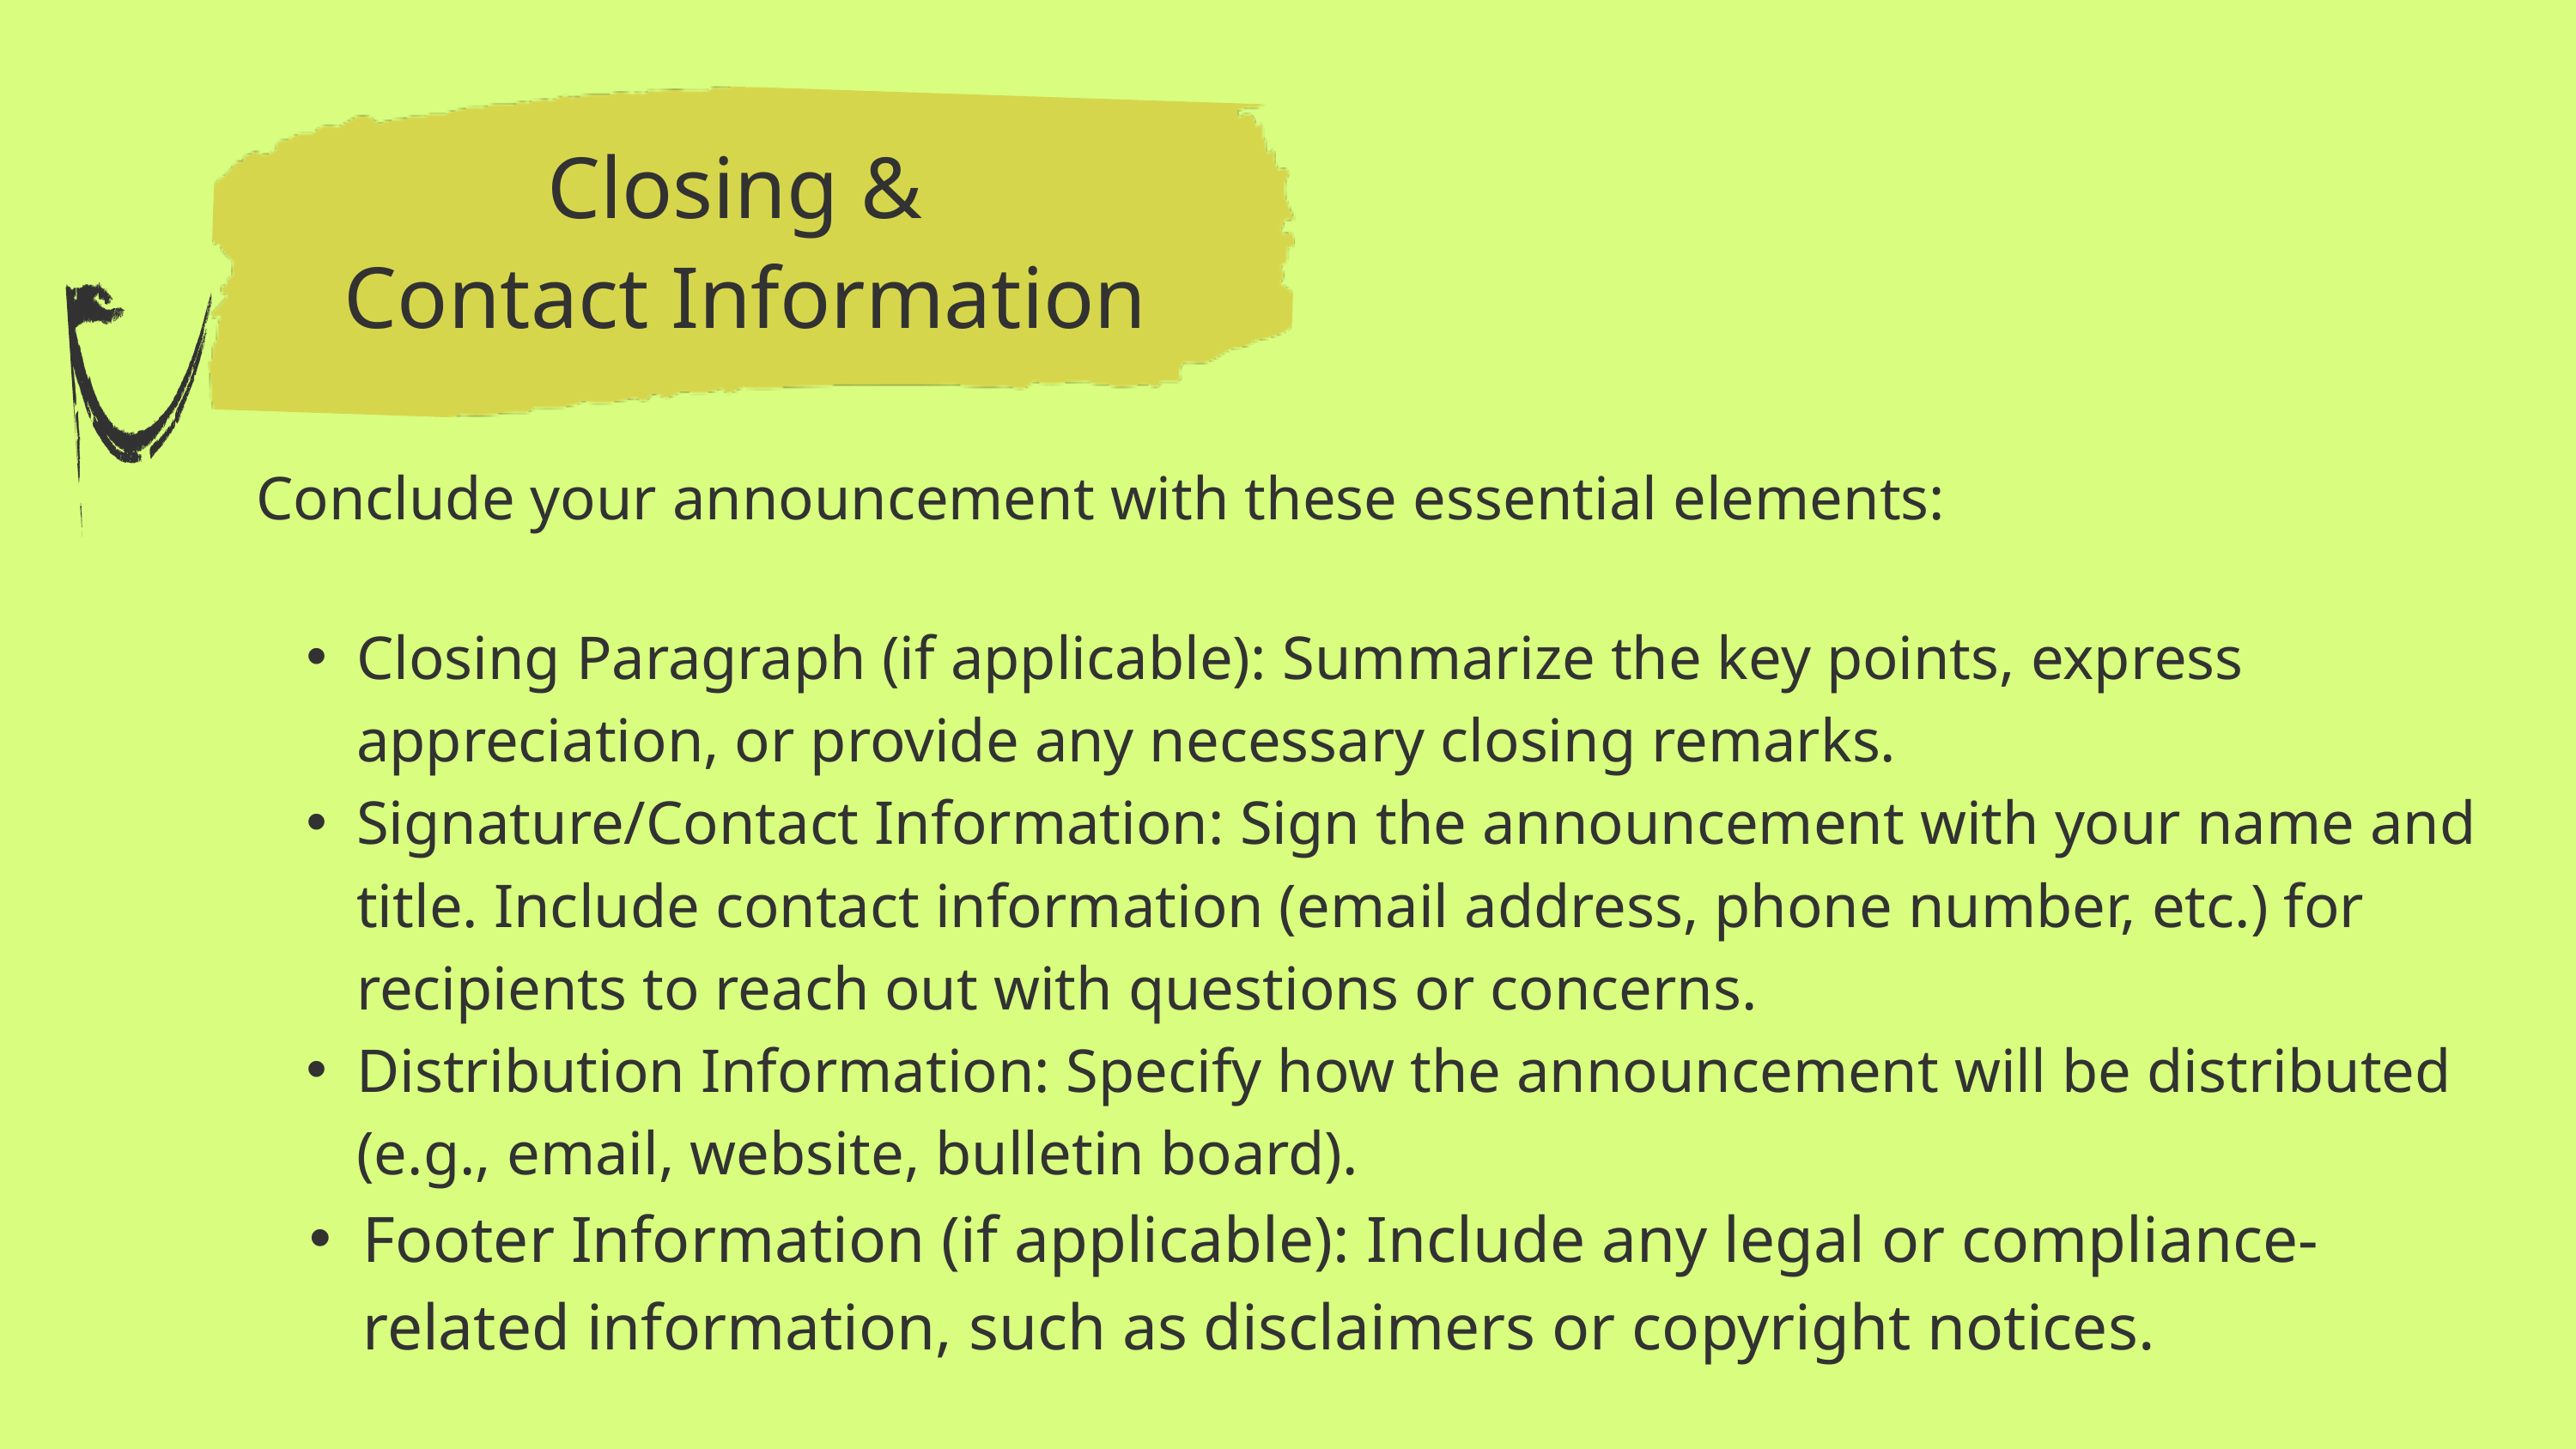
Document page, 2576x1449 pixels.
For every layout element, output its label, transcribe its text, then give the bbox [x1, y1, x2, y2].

text_box Closing & Contact Information [137, 125, 1354, 345]
text_box [61, 210, 228, 538]
text_box [216, 345, 1291, 446]
text_box [216, 69, 1300, 125]
text_box Conclude your announcement with these essential elements: Closing Paragraph (if applicable): Summarize the key points, express appreciation, or provide any necessary closing remarks. Signature/Contact Information: Sign the announcement with your name and title. Include contact information (email address, phone number, etc.) for recipients to reach out with questions or concerns. Distribution Information: Specify how the announcement will be distributed (e.g., email, website, bulletin board). Footer Information (if applicable): Include any legal or compliance-related information, such as disclaimers or copyright notices. [256, 455, 2484, 1362]
